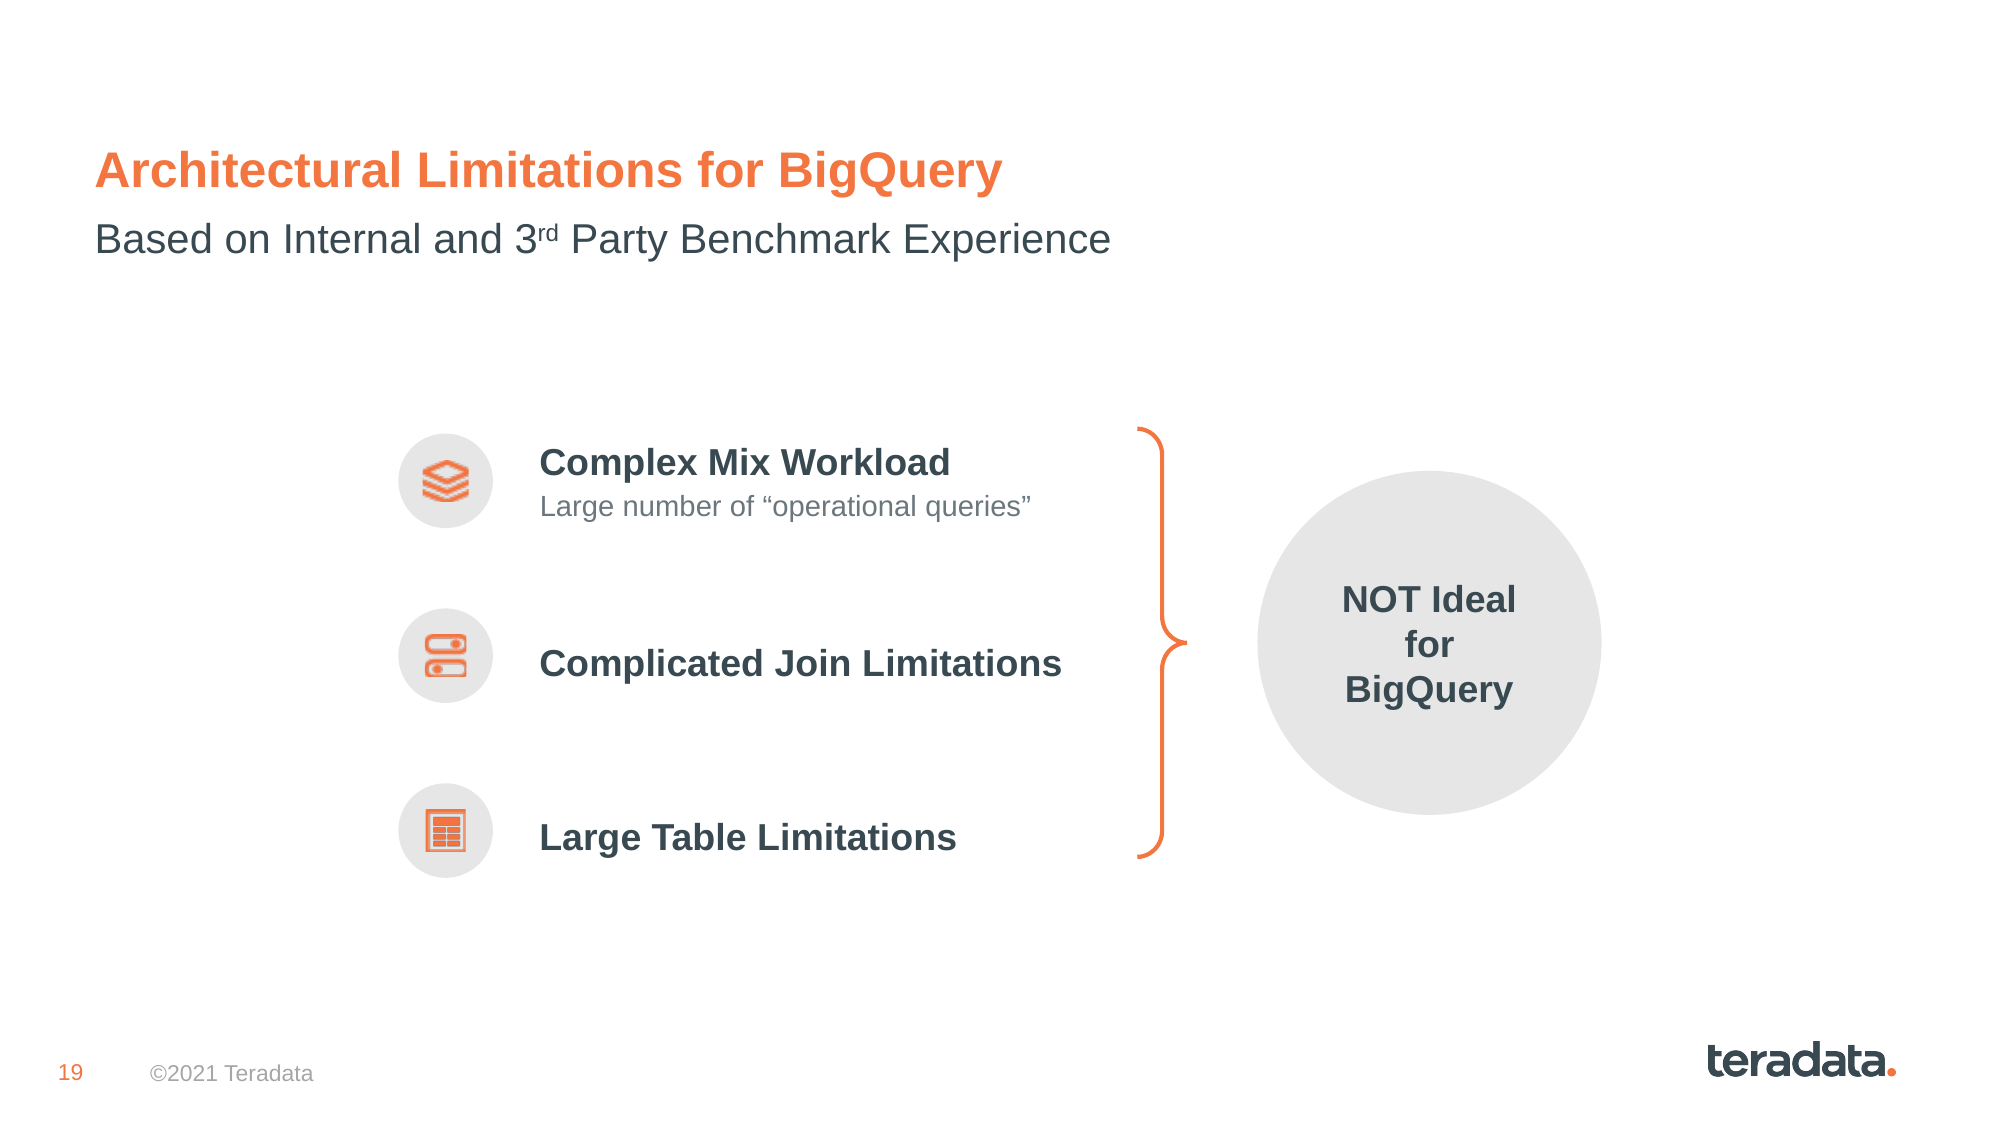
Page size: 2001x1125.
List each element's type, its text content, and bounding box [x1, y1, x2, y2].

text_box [398, 428, 1602, 878]
picture [1708, 1041, 1896, 1077]
list Based on Internal and 3rd Party Benchmark Experience [94, 201, 1905, 280]
title Architectural Limitations for BigQuery [94, 64, 1906, 199]
